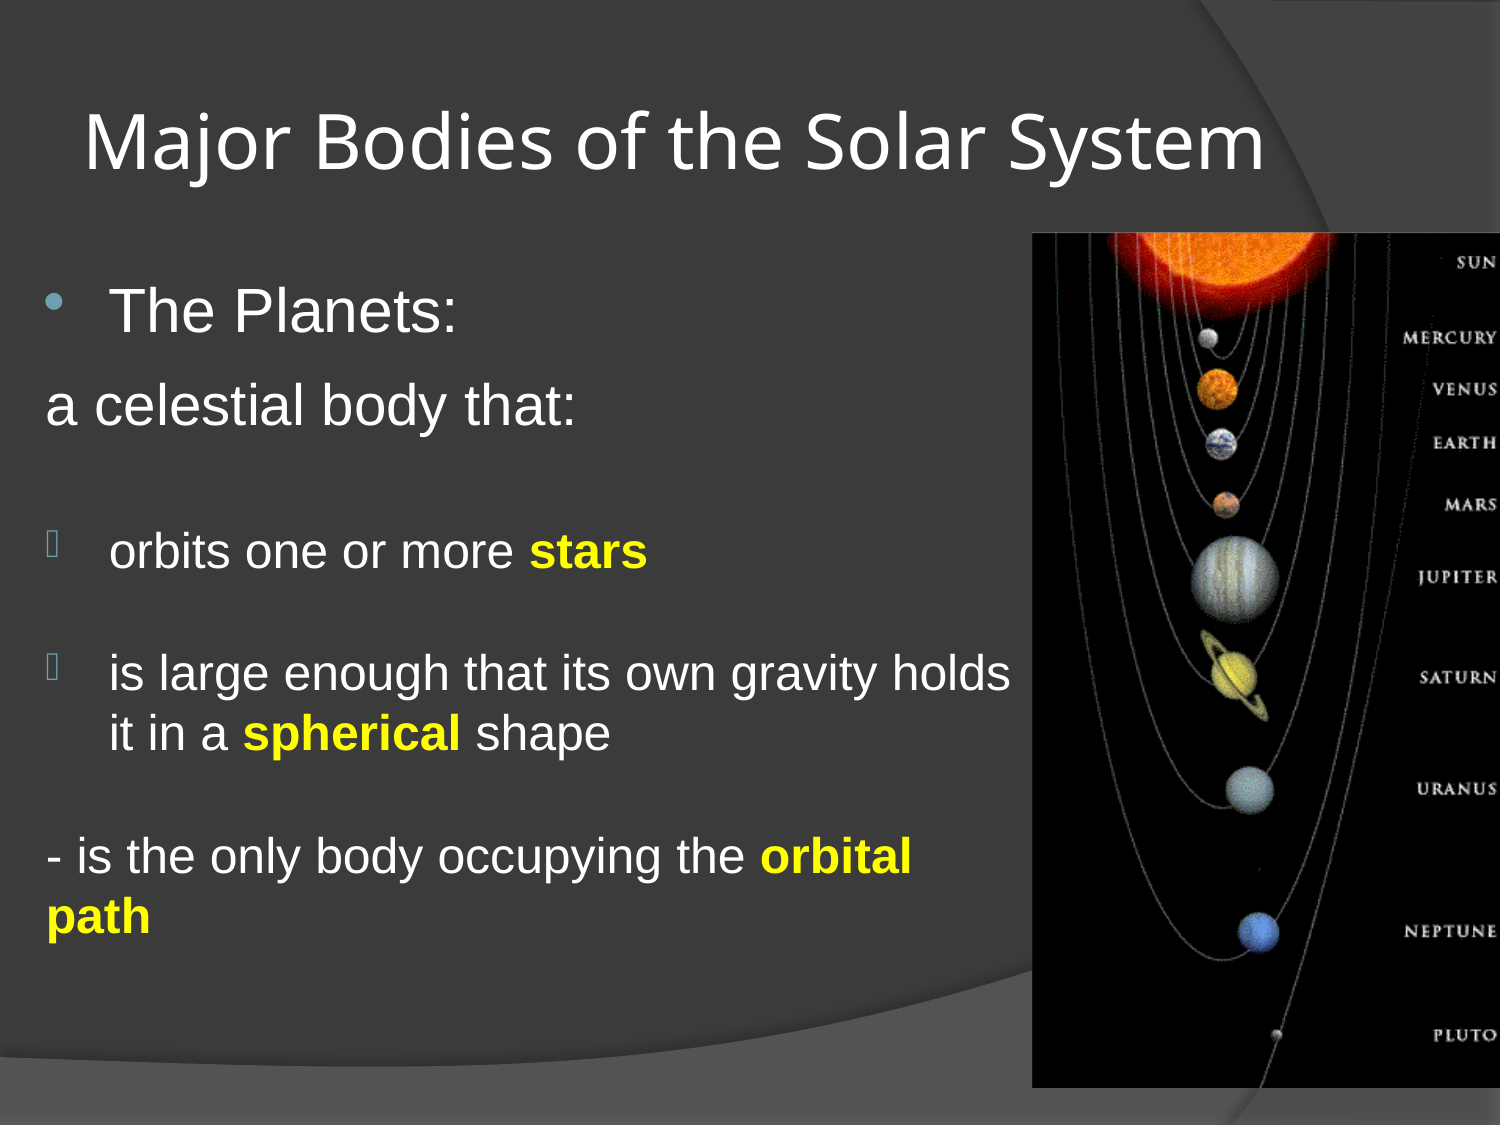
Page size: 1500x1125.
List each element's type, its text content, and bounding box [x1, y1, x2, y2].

list The Planets: a celestial body that: orbits one or more stars is large enough that its own gravity holds it in a spherical shape - is the only body occupying the orbital path [24, 262, 1032, 1005]
picture [838, 425, 1500, 895]
title Major Bodies of the Solar System [75, 45, 1300, 233]
picture [1032, 904, 1500, 1088]
picture [1032, 233, 1500, 417]
